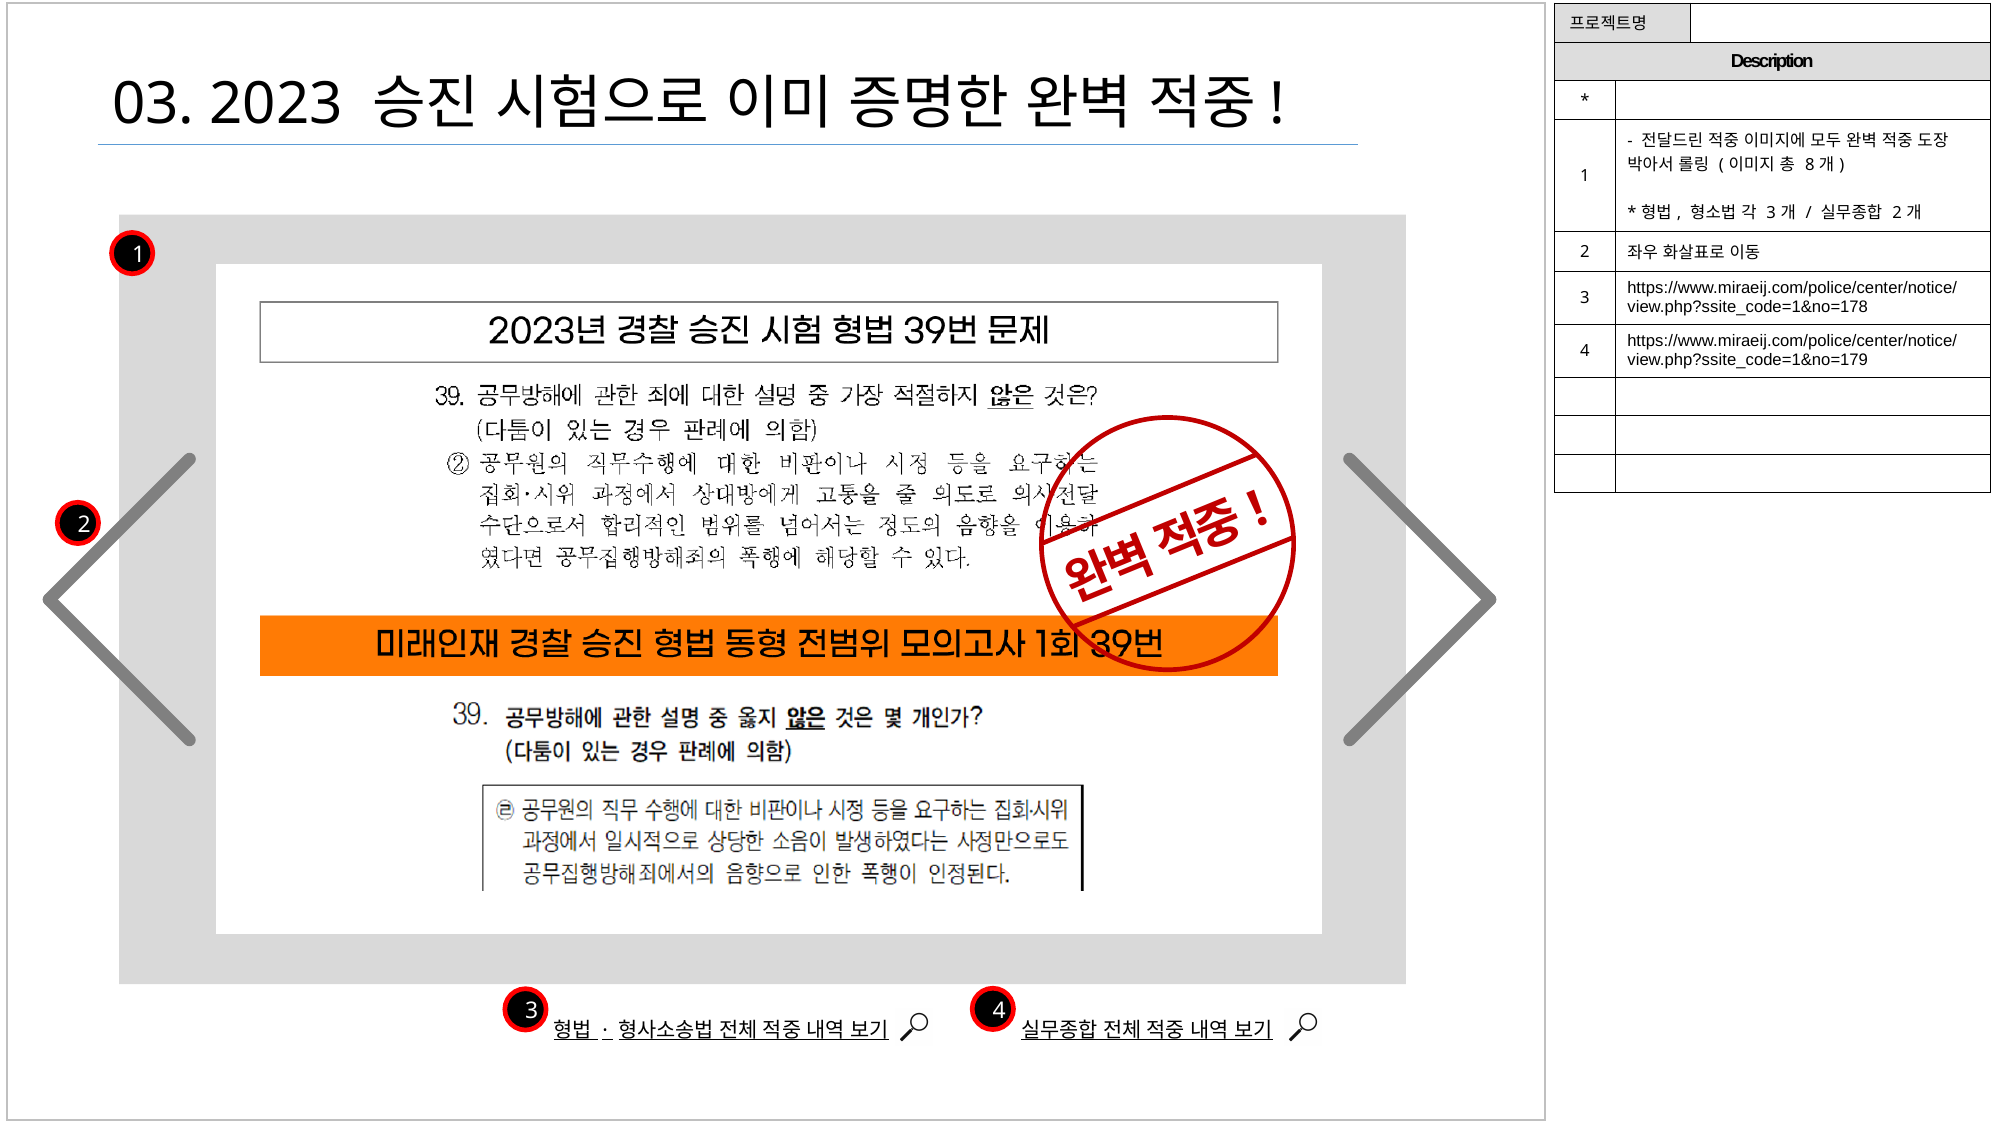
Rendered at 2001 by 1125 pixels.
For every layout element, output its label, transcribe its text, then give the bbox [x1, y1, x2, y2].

table_cell https://www.miraeij.com/police/center/notice/view.php?ssite_code=1&no=179 [1616, 325, 1990, 377]
table_cell [1616, 81, 1990, 119]
text_box 03. 2023 승진 시험으로 이미 증명한 완벽 적중! [97, 58, 1354, 143]
table_cell [1616, 455, 1990, 492]
text_box 형법 · 형사소송법 전체 적중 내역 보기 [531, 1008, 911, 1049]
table_cell * [1555, 81, 1615, 119]
picture [1284, 1008, 1322, 1046]
text_box 실무종합 전체 적중 내역 보기 [992, 1008, 1302, 1049]
table_cell 1 [1555, 120, 1615, 231]
table_cell - 전달드린 적중 이미지에 모두 완벽 적중 도장 박아서 롤링 (이미지 총 8개) *형법, 형소법 각 3개 / 실무종합 2개 [1616, 120, 1990, 231]
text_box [1041, 417, 1294, 670]
text_box 4 [971, 987, 1015, 1031]
table_header 프로젝트명 [1555, 4, 1690, 42]
text_box 1 [110, 231, 154, 275]
table_cell [1555, 416, 1615, 454]
table_header [1691, 4, 1990, 42]
table_cell [1555, 378, 1615, 415]
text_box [48, 459, 190, 740]
table_cell 4 [1555, 325, 1615, 377]
text_box 3 [503, 987, 548, 1032]
picture [216, 264, 1322, 935]
picture [895, 1008, 933, 1046]
table_cell [1616, 378, 1990, 415]
text_box [118, 214, 1407, 985]
table_cell [1616, 416, 1990, 454]
table_cell 2 [1555, 232, 1615, 271]
table_cell Description [1555, 43, 1990, 80]
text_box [1349, 459, 1491, 740]
table_cell 3 [1555, 272, 1615, 324]
table_cell 좌우 화살표로 이동 [1616, 232, 1990, 271]
table_cell https://www.miraeij.com/police/center/notice/view.php?ssite_code=1&no=178 [1616, 272, 1990, 324]
table_cell [1555, 455, 1615, 492]
